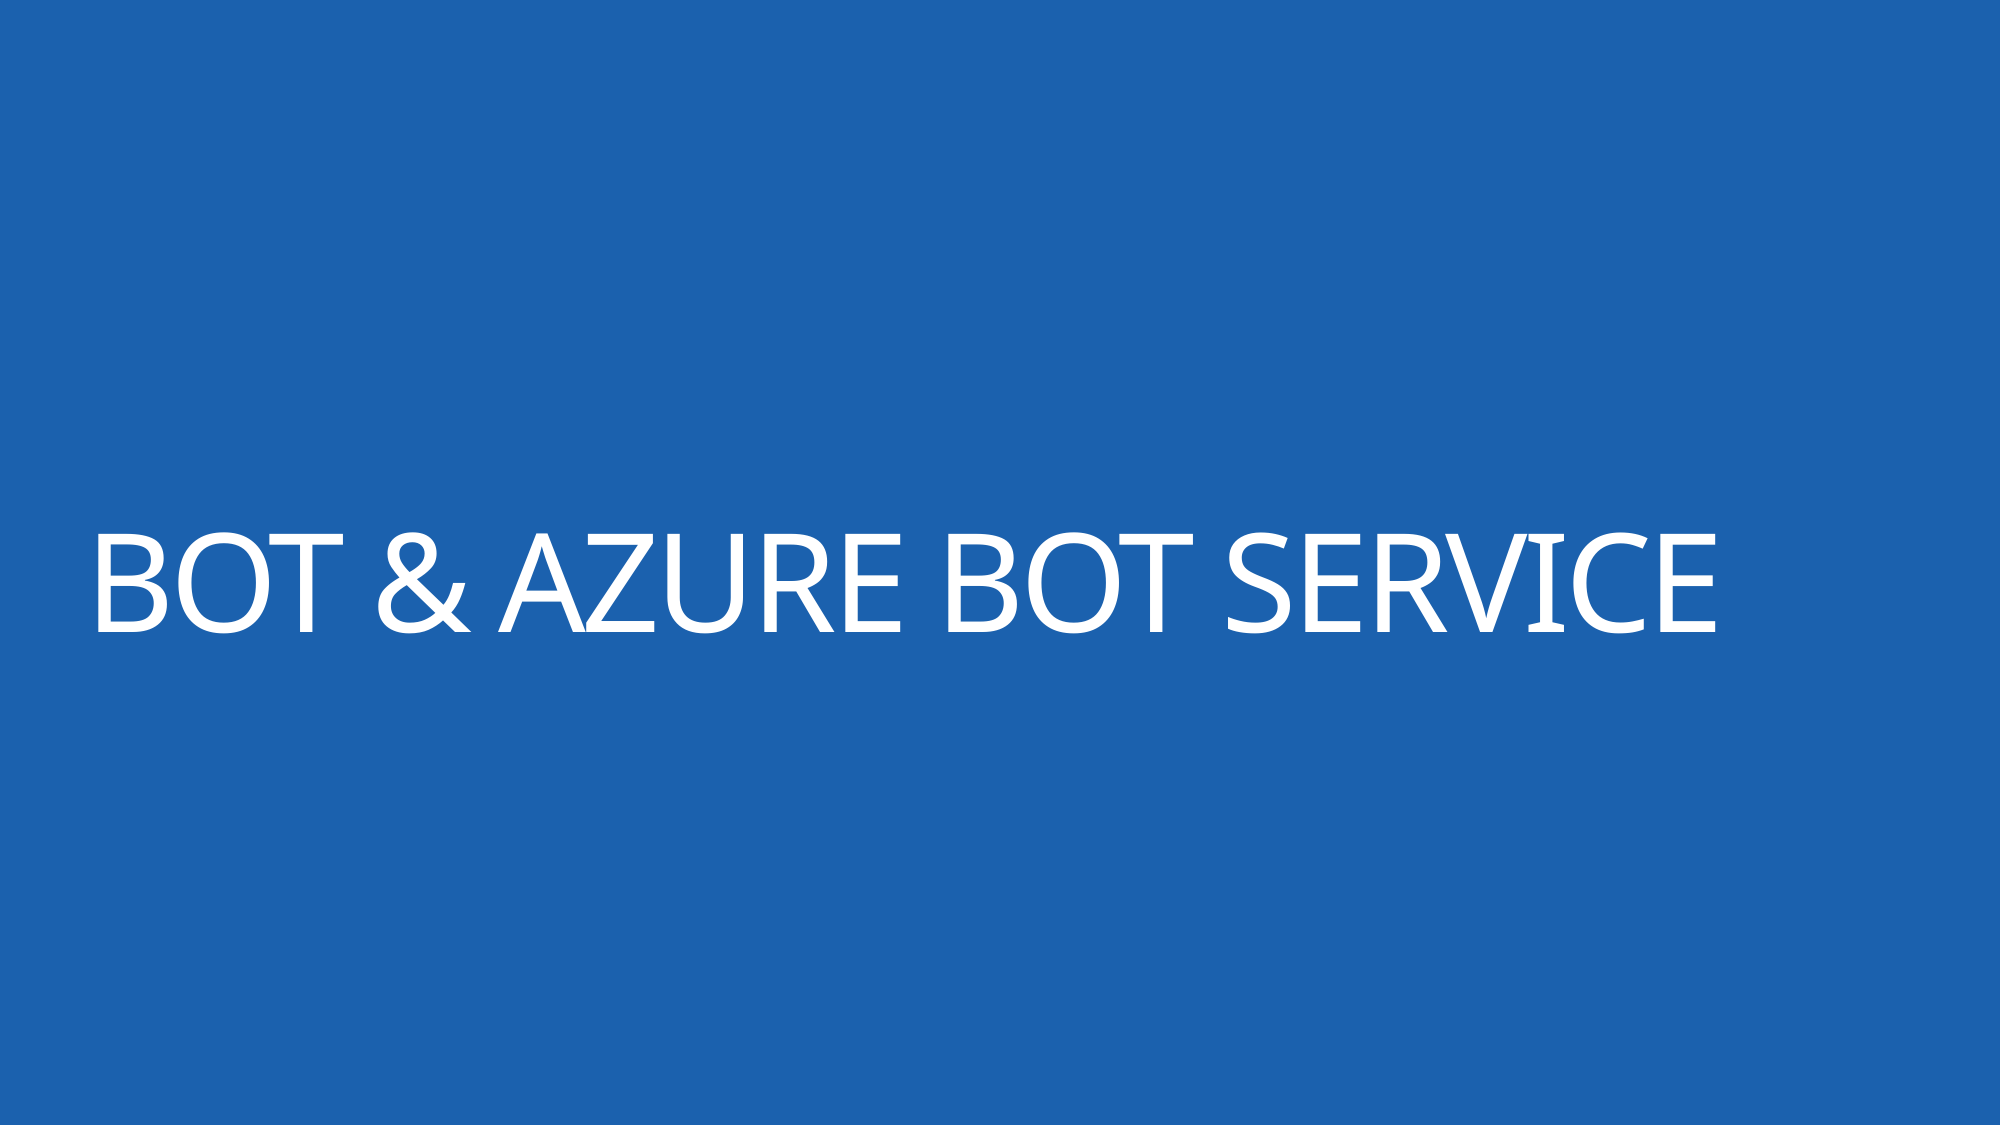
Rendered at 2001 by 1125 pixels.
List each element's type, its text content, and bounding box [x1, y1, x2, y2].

title BOT & AZURE BOT SERVICE [85, 462, 1915, 663]
